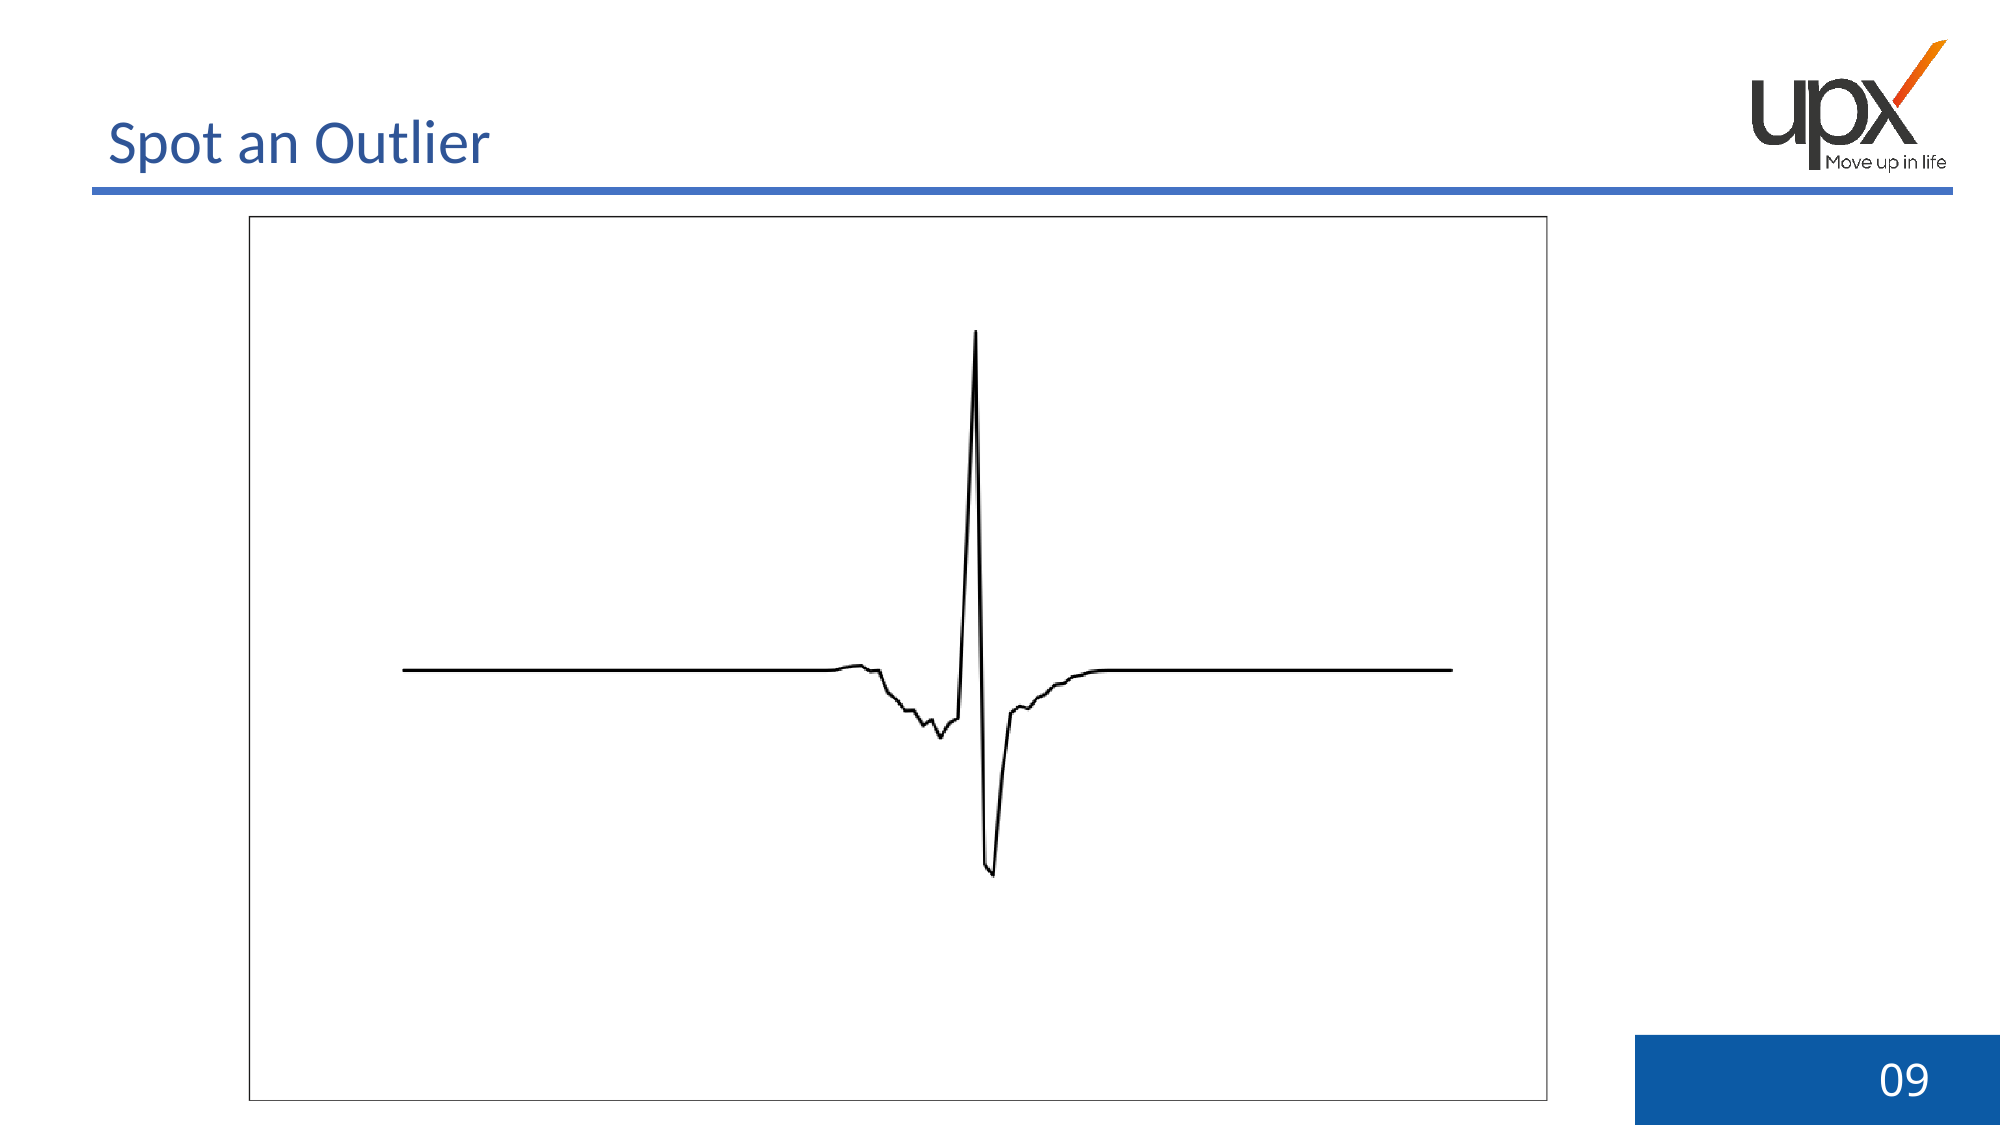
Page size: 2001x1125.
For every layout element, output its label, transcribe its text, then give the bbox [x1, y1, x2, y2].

text_box [1635, 1034, 2000, 1125]
text_box Spot an Outlier [93, 93, 507, 184]
picture [242, 212, 1550, 1104]
picture [1699, 0, 2000, 213]
text_box [90, 185, 1699, 197]
text_box 09 [1863, 1043, 1945, 1113]
